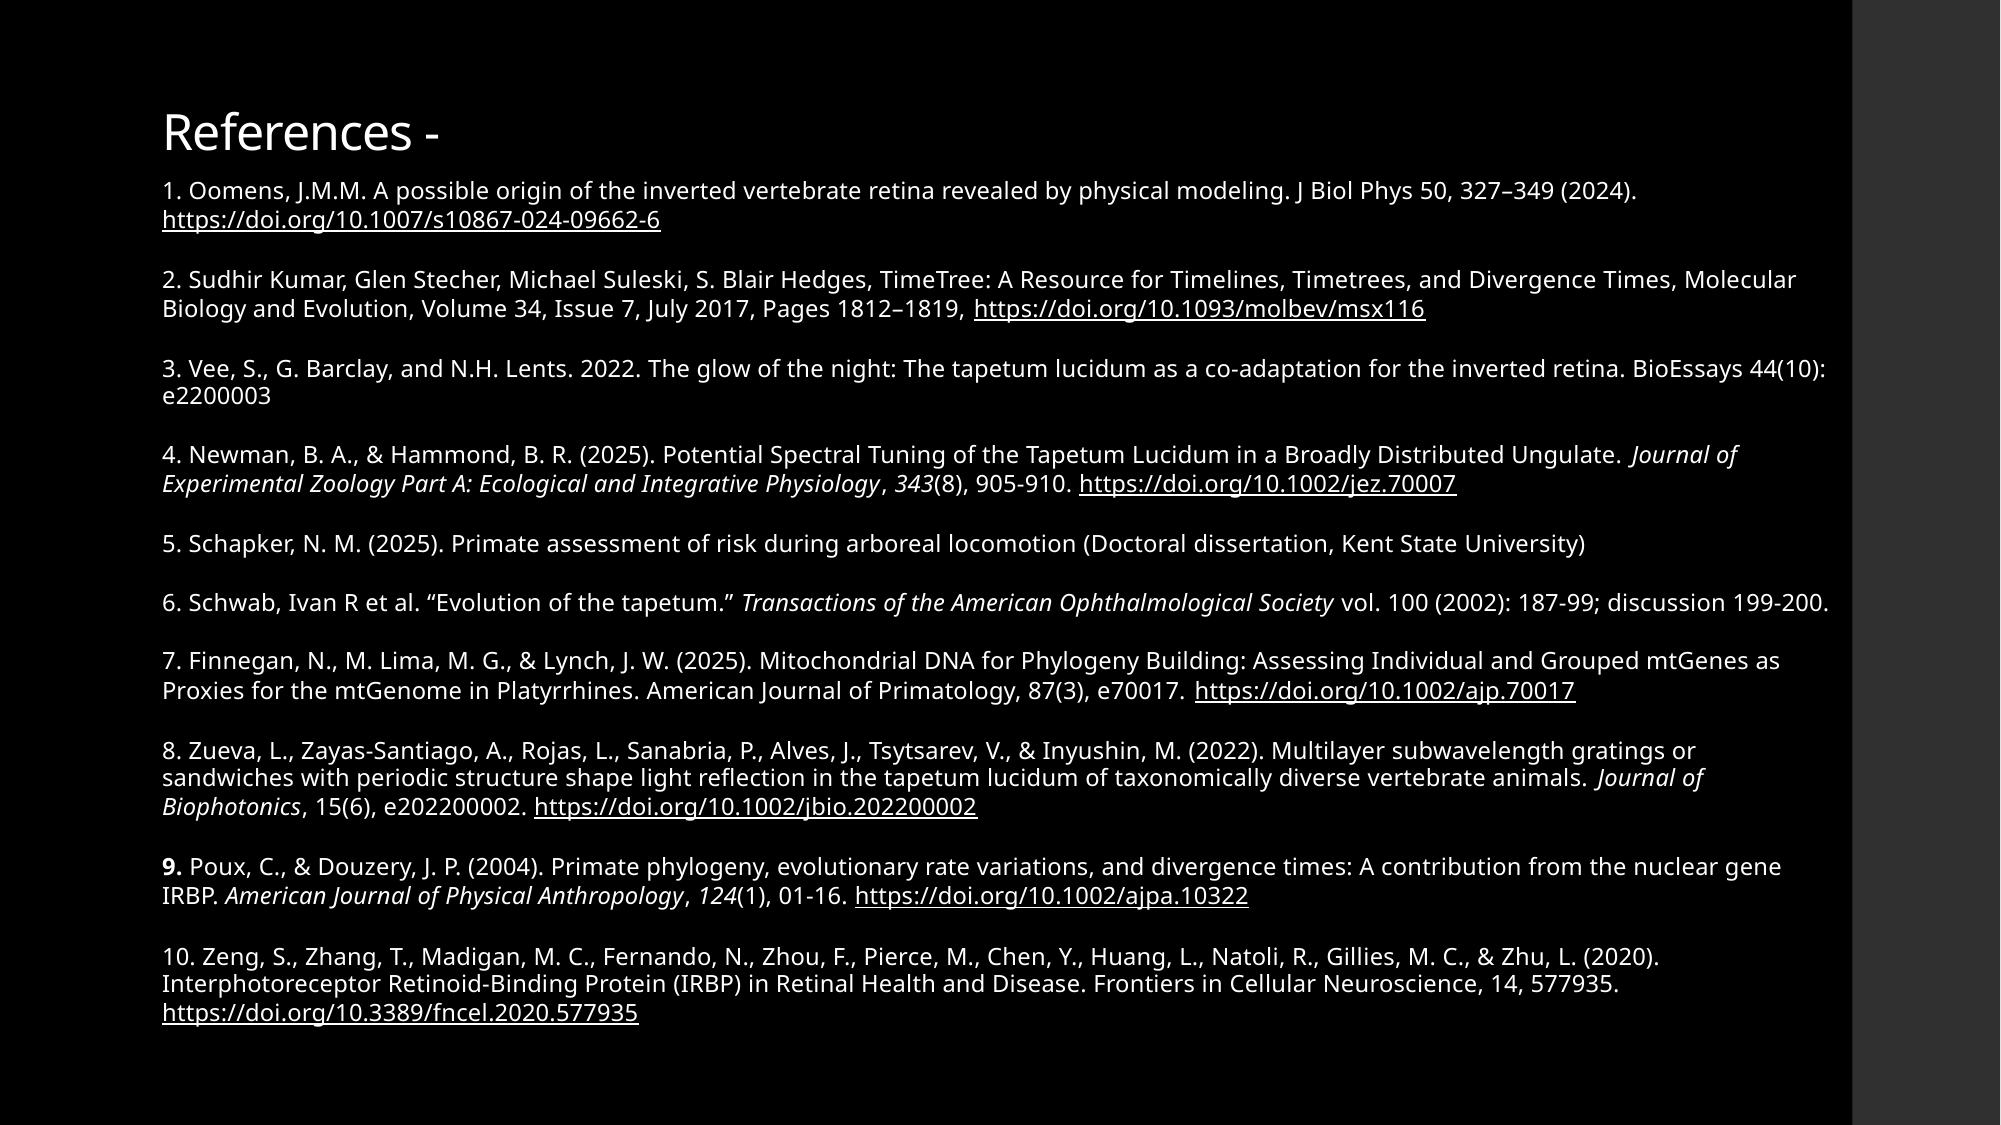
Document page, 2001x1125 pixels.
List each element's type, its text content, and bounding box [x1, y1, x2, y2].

list 1. Oomens, J.M.M. A possible origin of the inverted vertebrate retina revealed by physical modeling. J Biol Phys 50, 327–349 (2024). https://doi.org/10.1007/s10867-024-09662-6 2. Sudhir Kumar, Glen Stecher, Michael Suleski, S. Blair Hedges, TimeTree: A Resource for Timelines, Timetrees, and Divergence Times, Molecular Biology and Evolution, Volume 34, Issue 7, July 2017, Pages 1812–1819, https://doi.org/10.1093/molbev/msx116 3. Vee, S., G. Barclay, and N.H. Lents. 2022. The glow of the night: The tapetum lucidum as a co-adaptation for the inverted retina. BioEssays 44(10): e2200003 4. Newman, B. A., & Hammond, B. R. (2025). Potential Spectral Tuning of the Tapetum Lucidum in a Broadly Distributed Ungulate. Journal of Experimental Zoology Part A: Ecological and Integrative Physiology, 343(8), 905-910. https://doi.org/10.1002/jez.70007 5. Schapker, N. M. (2025). Primate assessment of risk during arboreal locomotion (Doctoral dissertation, Kent State University) 6. Schwab, Ivan R et al. “Evolution of the tapetum.” Transactions of the American Ophthalmological Society vol. 100 (2002): 187-99; discussion 199-200. 7. Finnegan, N., M. Lima, M. G., & Lynch, J. W. (2025). Mitochondrial DNA for Phylogeny Building: Assessing Individual and Grouped mtGenes as Proxies for the mtGenome in Platyrrhines. American Journal of Primatology, 87(3), e70017. https://doi.org/10.1002/ajp.70017 8. Zueva, L., Zayas-Santiago, A., Rojas, L., Sanabria, P., Alves, J., Tsytsarev, V., & Inyushin, M. (2022). Multilayer subwavelength gratings or sandwiches with periodic structure shape light reflection in the tapetum lucidum of taxonomically diverse vertebrate animals. Journal of Biophotonics, 15(6), e202200002. https://doi.org/10.1002/jbio.202200002 9. Poux, C., & Douzery, J. P. (2004). Primate phylogeny, evolutionary rate variations, and divergence times: A contribution from the nuclear gene IRBP. American Journal of Physical Anthropology, 124(1), 01-16. https://doi.org/10.1002/ajpa.10322 10. Zeng, S., Zhang, T., Madigan, M. C., Fernando, N., Zhou, F., Pierce, M., Chen, Y., Huang, L., Natoli, R., Gillies, M. C., & Zhu, L. (2020). Interphotoreceptor Retinoid-Binding Protein (IRBP) in Retinal Health and Disease. Frontiers in Cellular Neuroscience, 14, 577935. https://doi.org/10.3389/fncel.2020.577935 [147, 170, 1853, 1067]
title References - [147, 60, 1797, 169]
